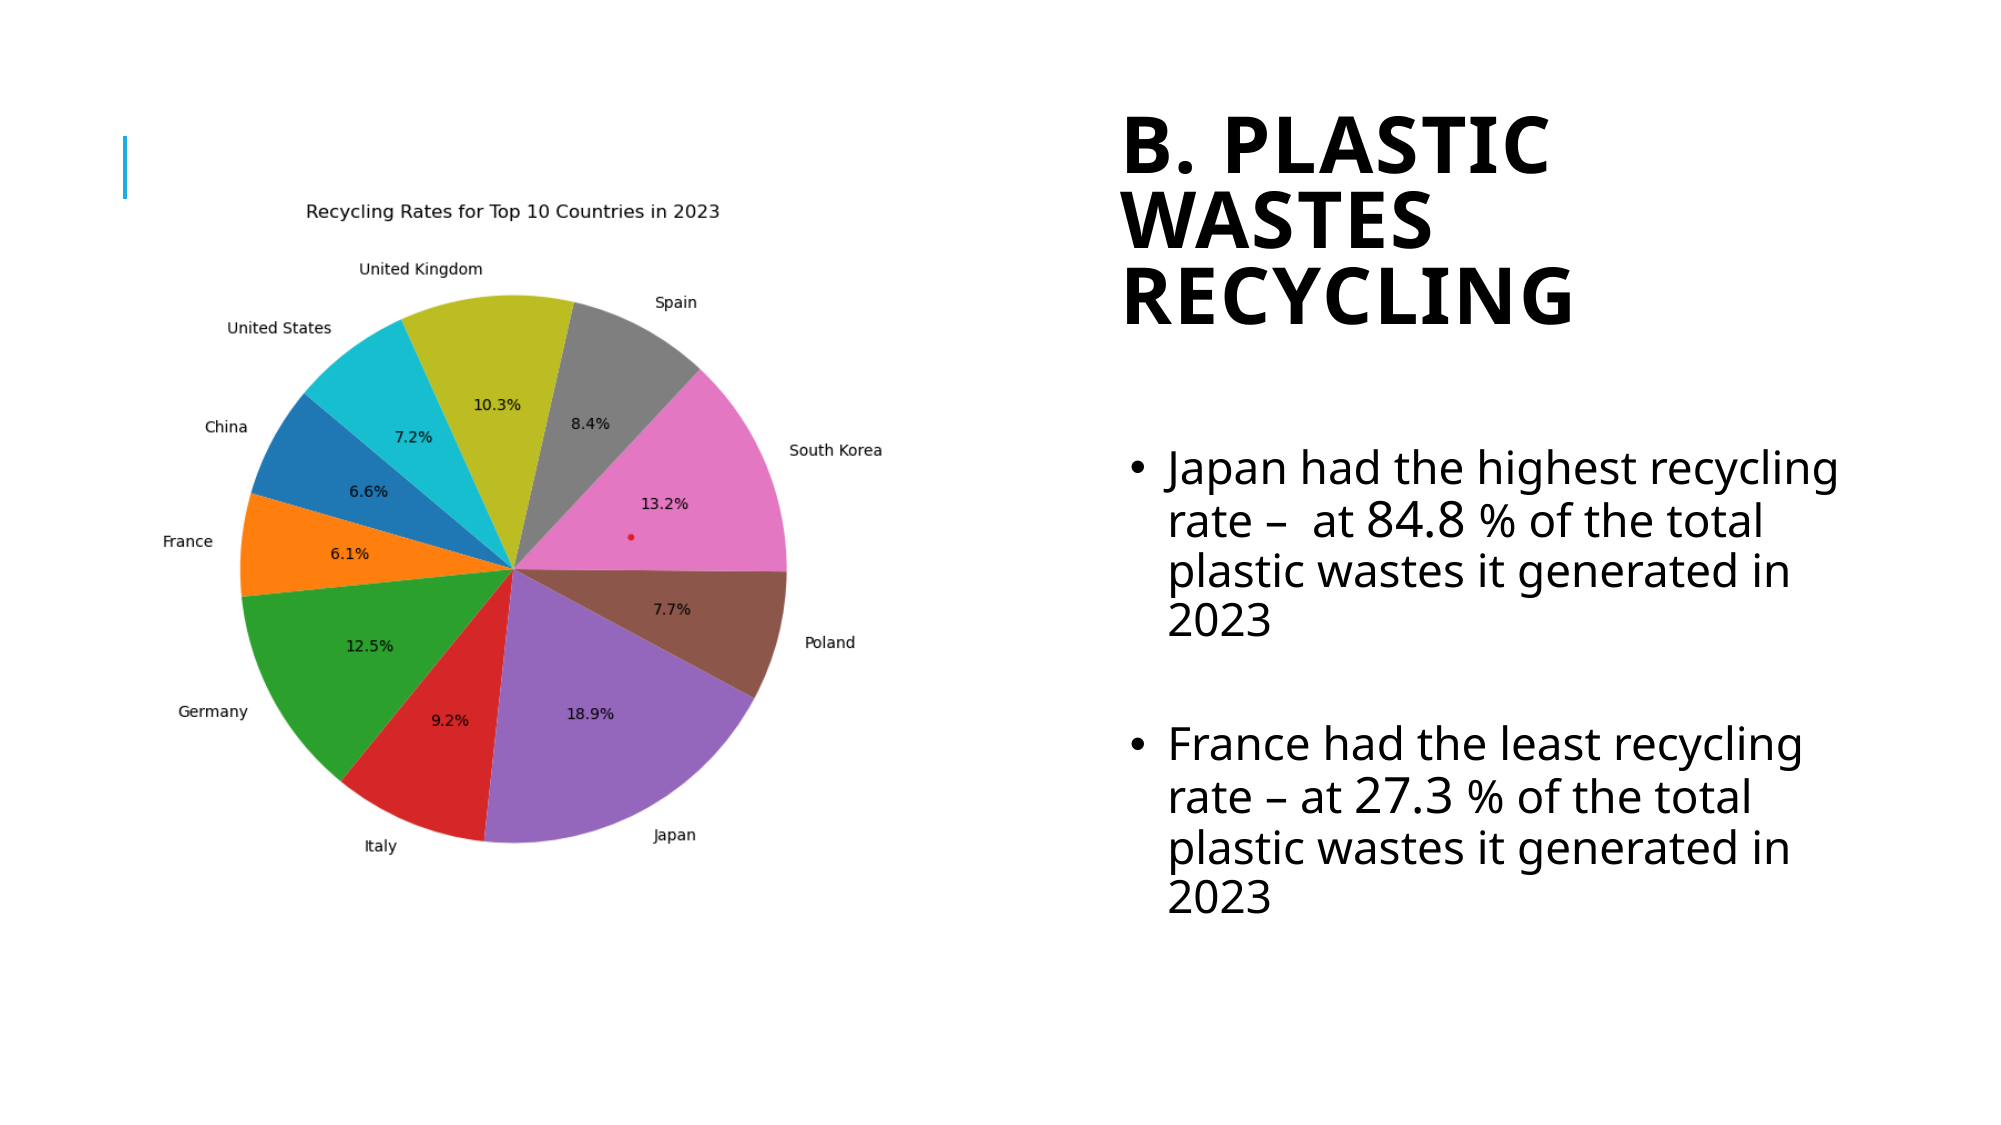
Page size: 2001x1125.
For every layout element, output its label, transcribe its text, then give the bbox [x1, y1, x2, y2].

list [103, 199, 1000, 926]
title B. PLASTIC WASTES RECYCLING [1105, 104, 1896, 347]
text_box Japan had the highest recycling rate – at 84.8 % of the total plastic wastes it generated in 2023 France had the least recycling rate – at 27.3 % of the total plastic wastes it generated in 2023 [1105, 437, 1896, 1020]
